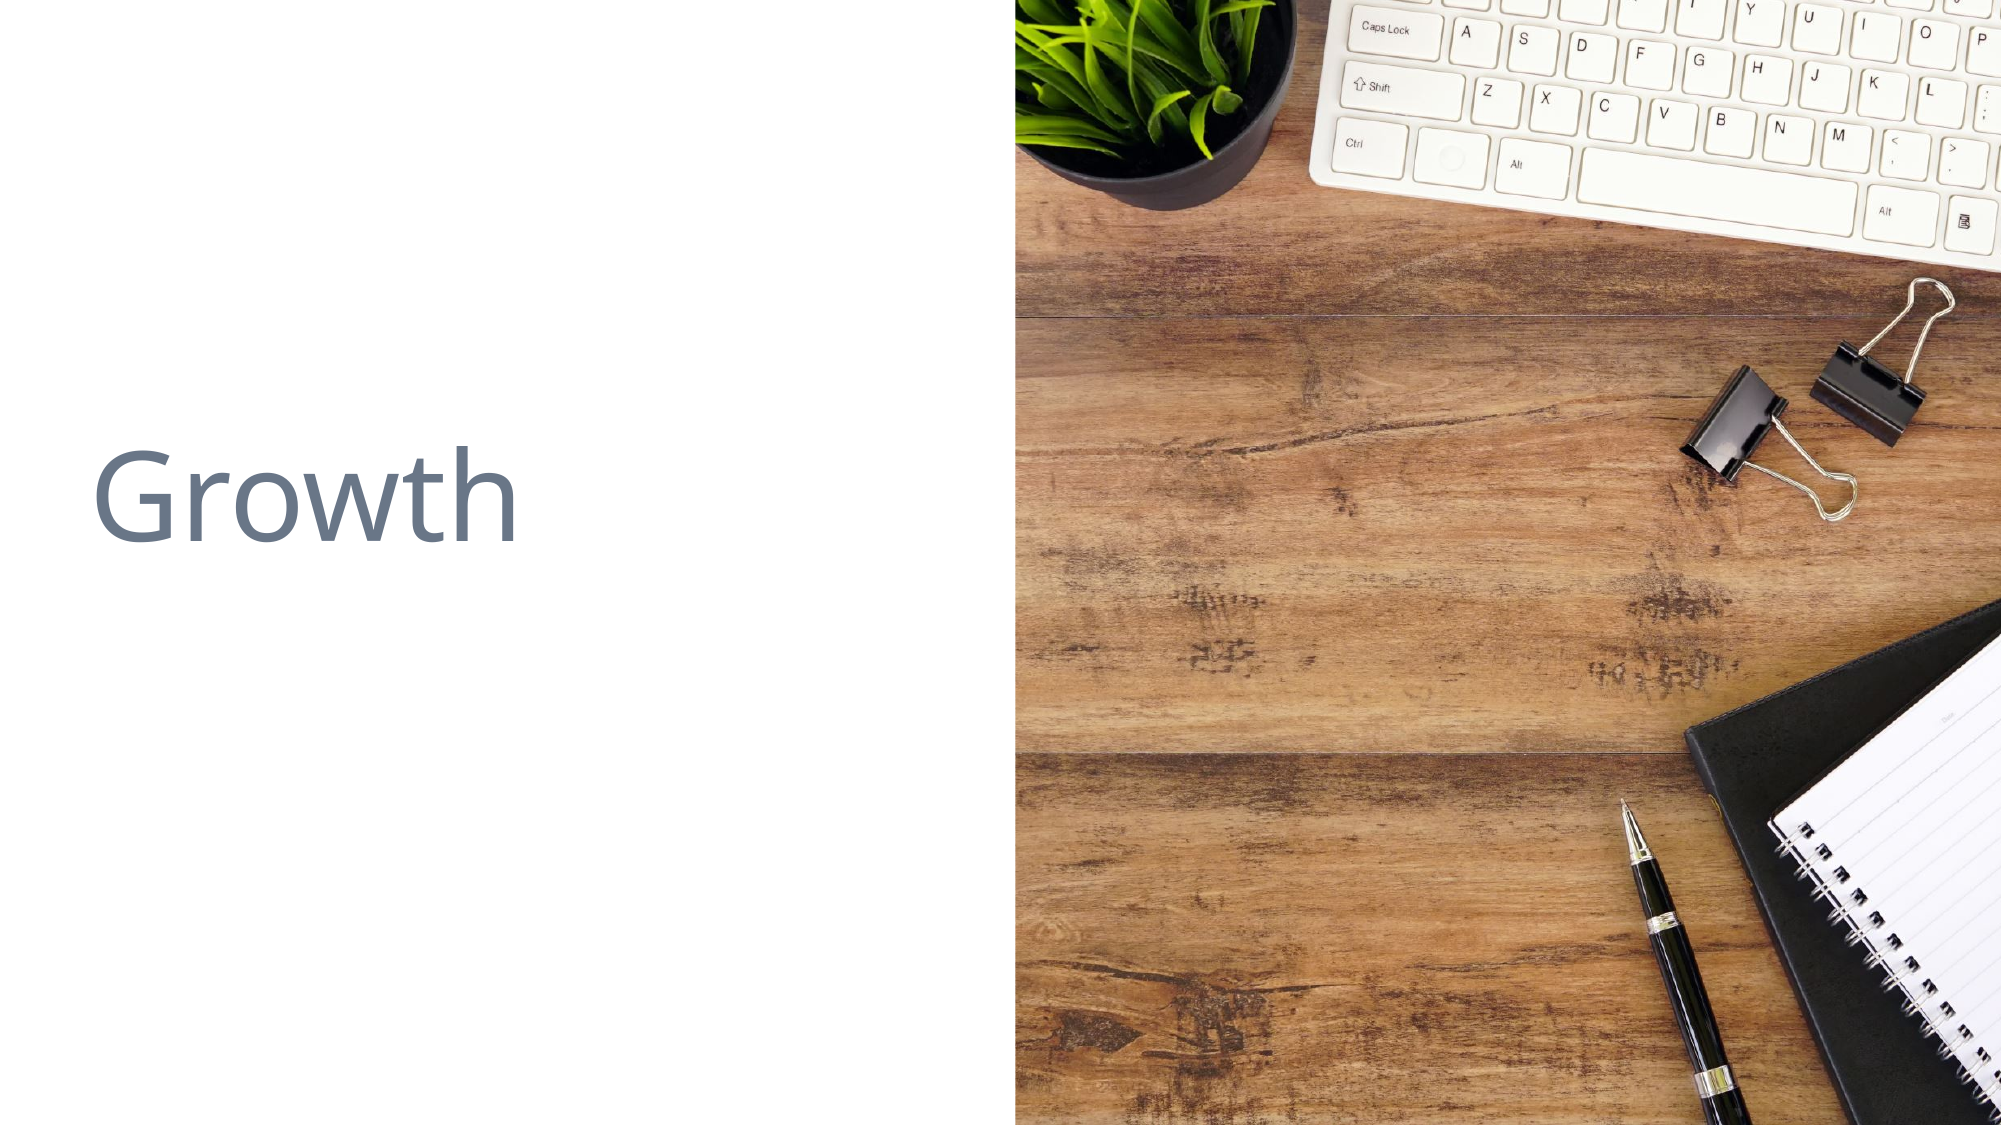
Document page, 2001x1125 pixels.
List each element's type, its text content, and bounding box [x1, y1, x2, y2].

title Growth [74, 118, 963, 576]
picture [1015, 0, 2001, 1125]
